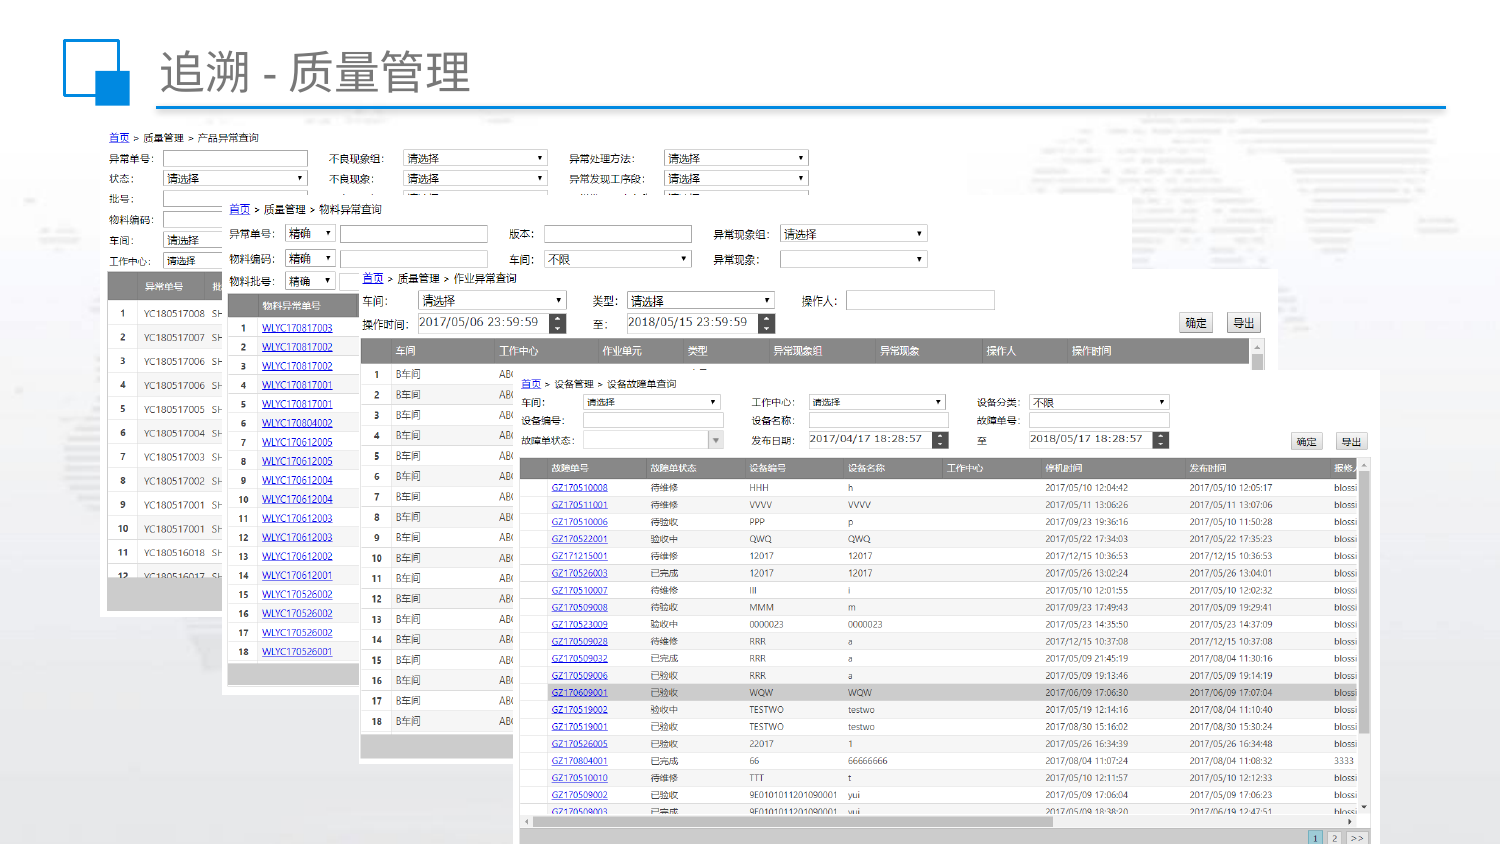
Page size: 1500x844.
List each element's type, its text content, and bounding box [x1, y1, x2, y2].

title 追溯-质量管理 [148, 43, 1117, 99]
picture [0, 3, 1500, 844]
